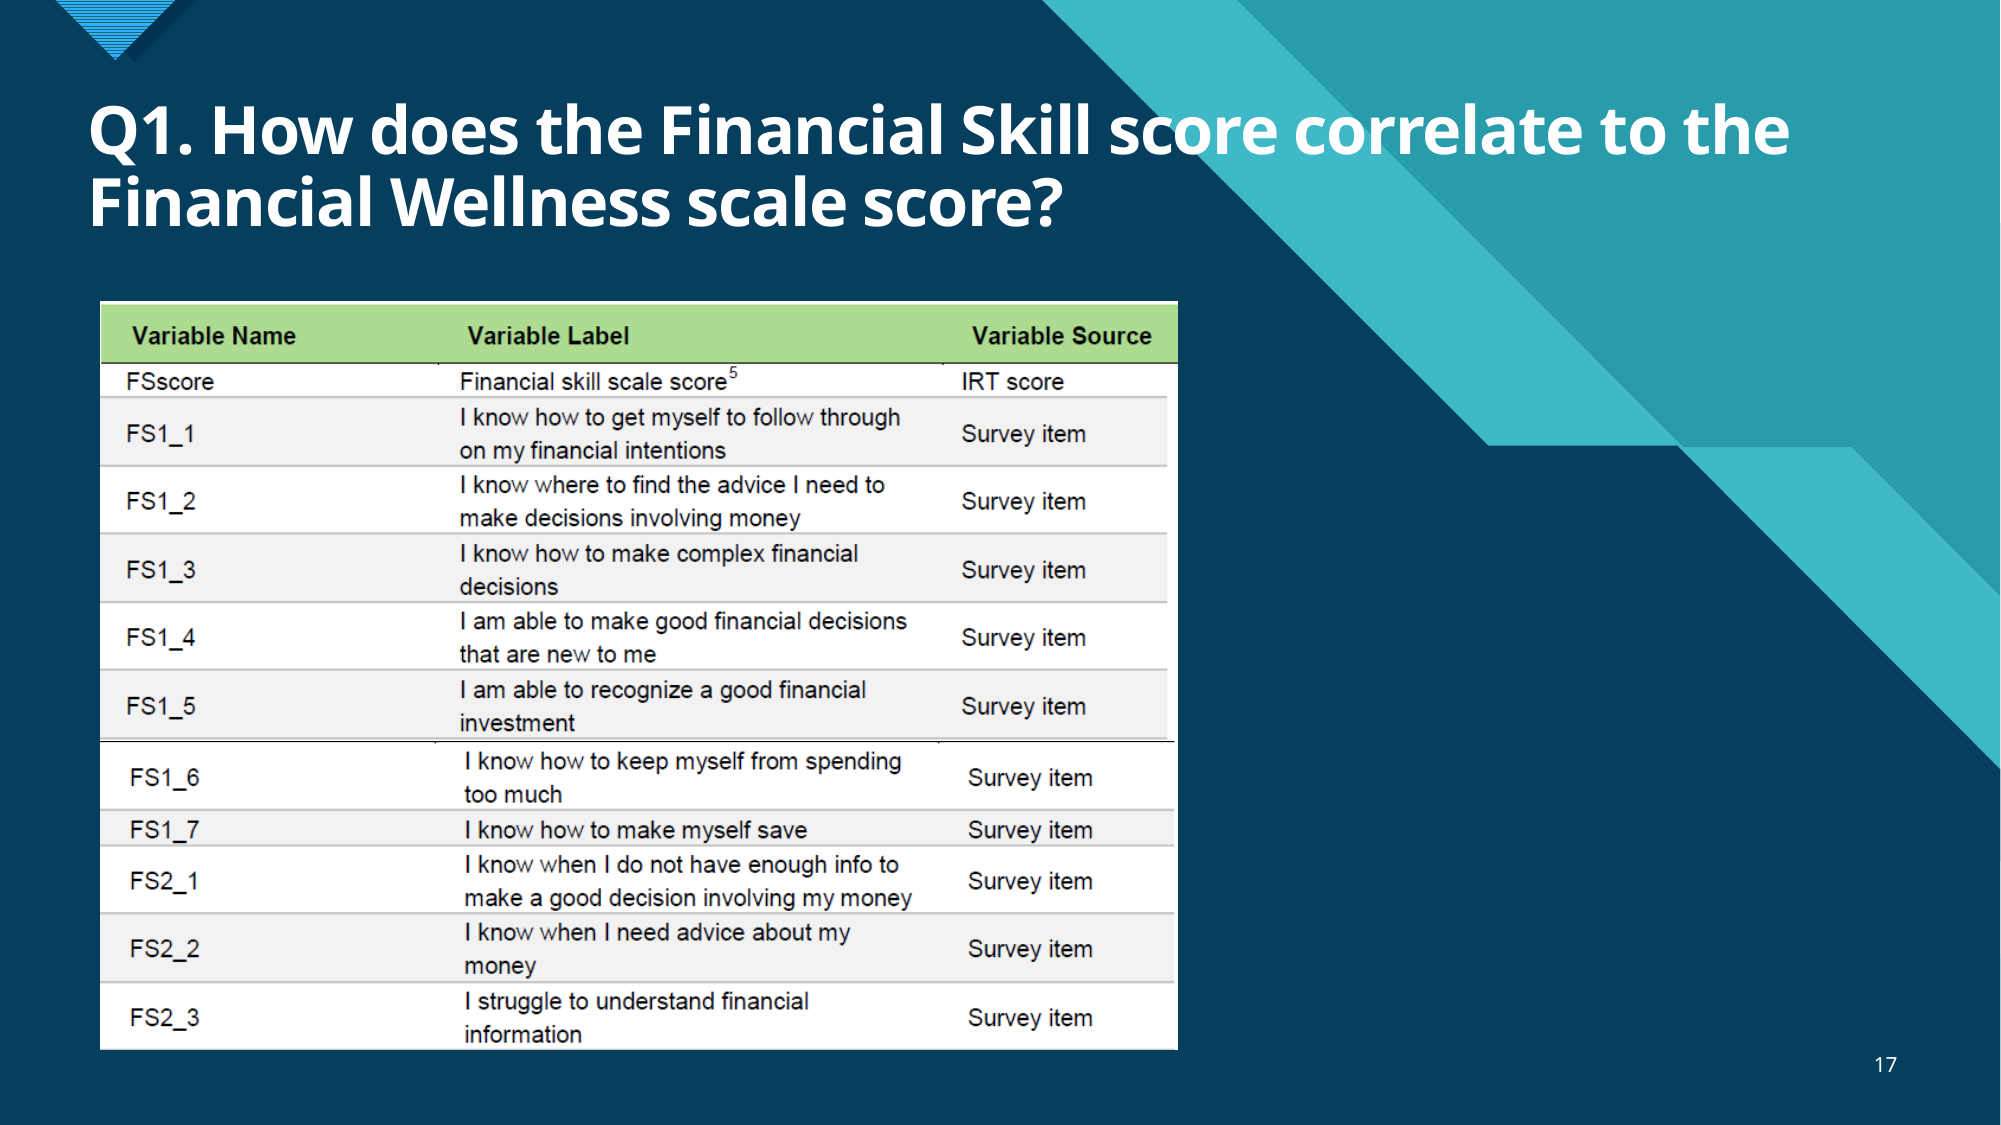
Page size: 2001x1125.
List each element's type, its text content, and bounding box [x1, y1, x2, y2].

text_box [100, 301, 1178, 1050]
slide_number 17 [1845, 1035, 1913, 1096]
title Q1. How does the Financial Skill score correlate to the Financial Wellness scale score? [72, 89, 1913, 250]
